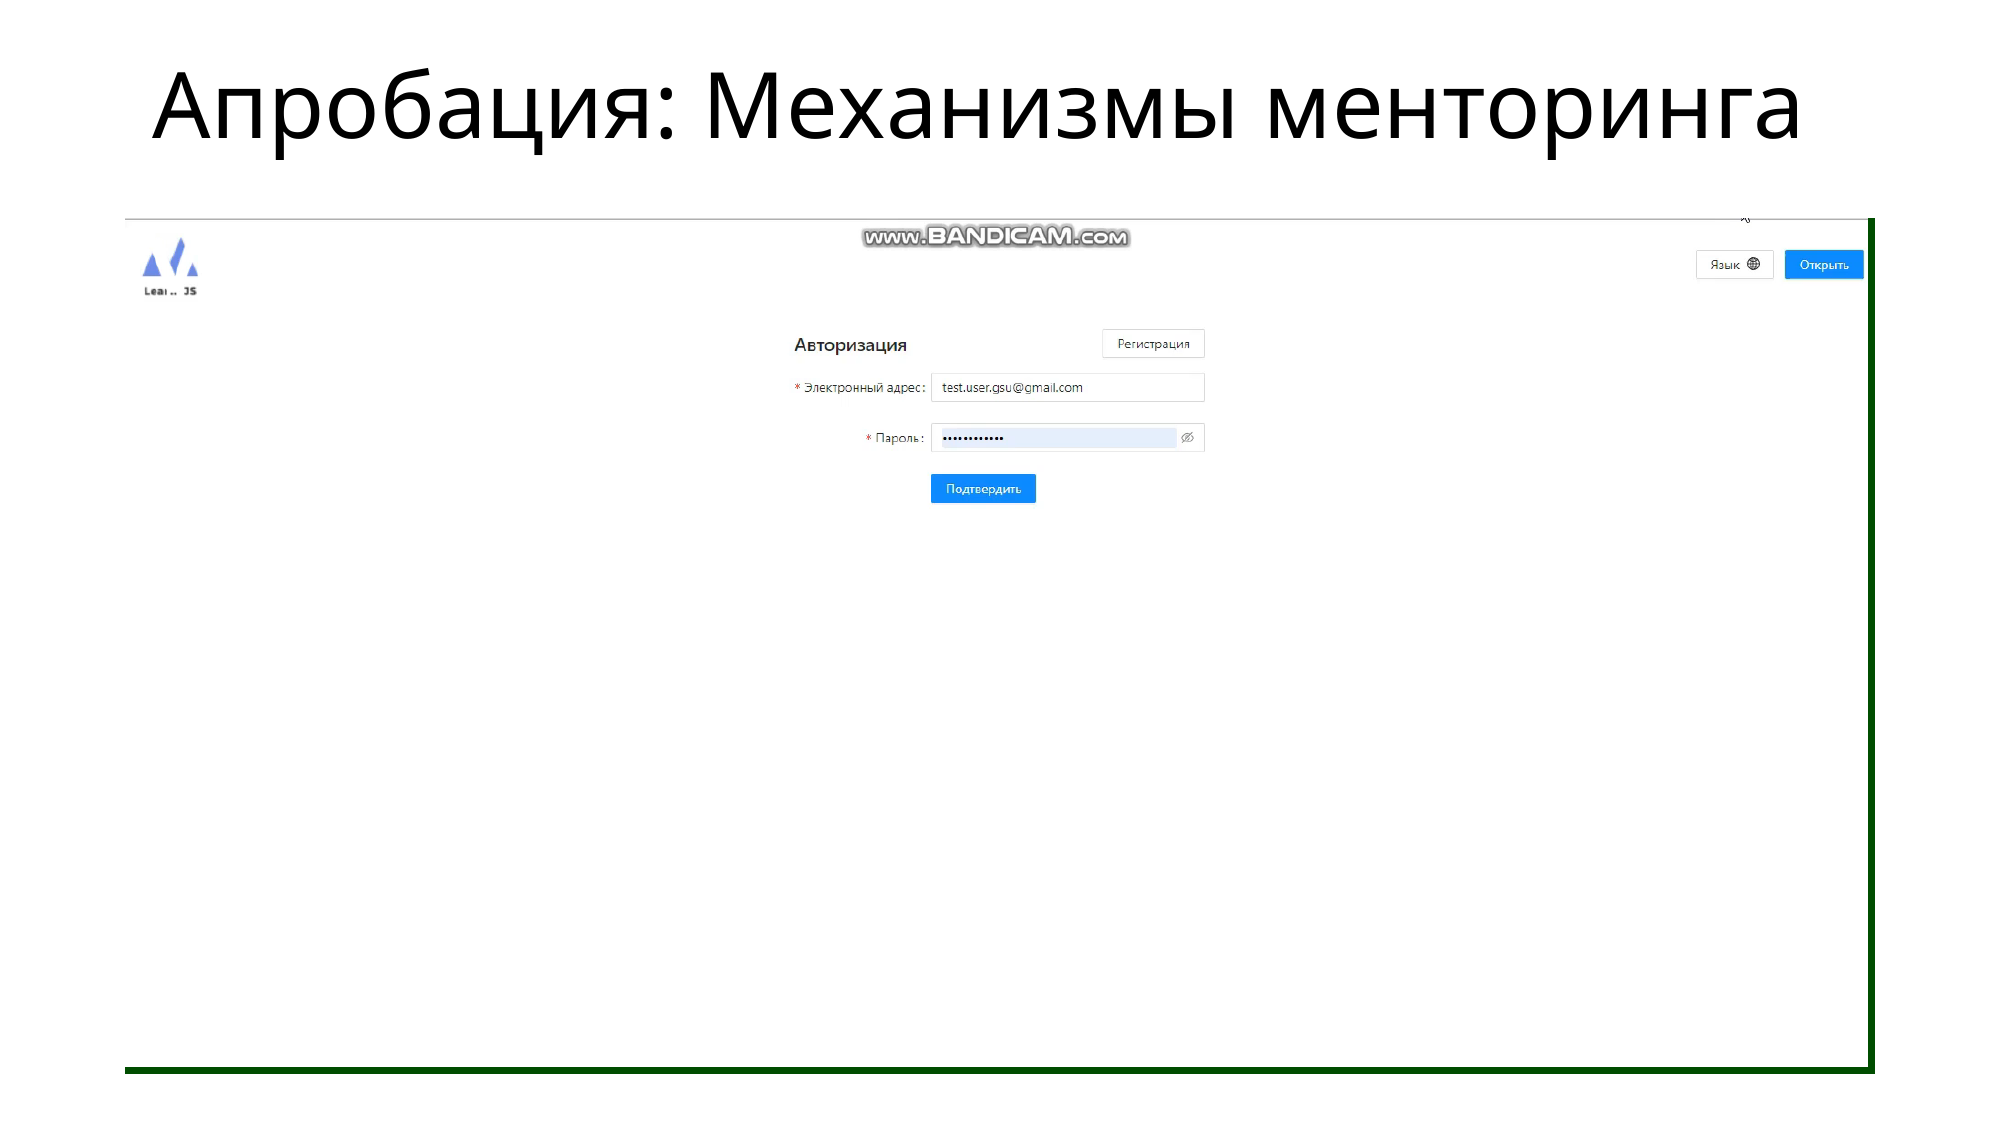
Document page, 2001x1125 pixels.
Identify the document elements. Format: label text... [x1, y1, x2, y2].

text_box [124, 217, 1876, 1075]
title Апробация: Механизмы менторинга [137, 0, 1863, 217]
